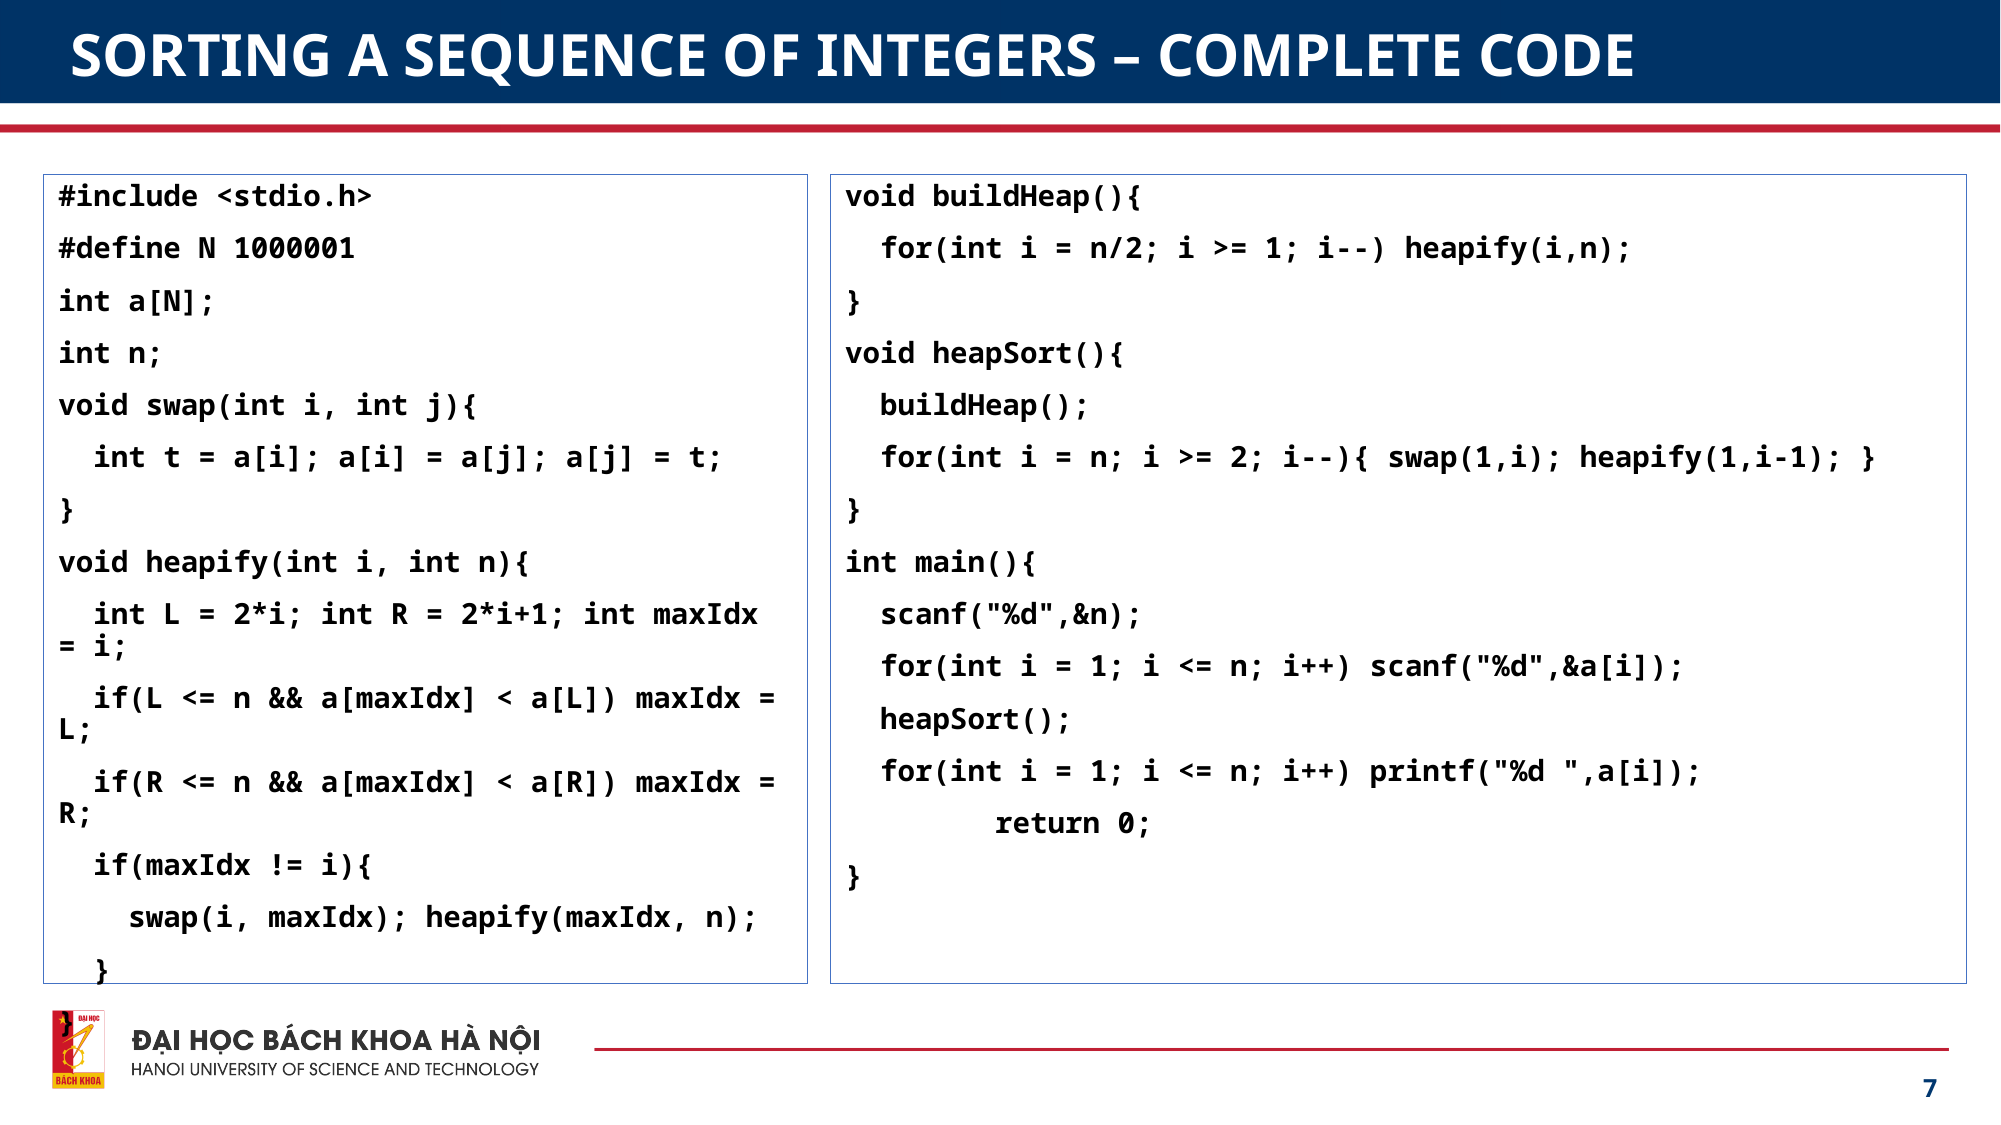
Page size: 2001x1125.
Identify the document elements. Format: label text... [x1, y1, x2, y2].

title SORTING A SEQUENCE OF INTEGERS – COMPLETE CODE [55, 18, 1945, 90]
picture [0, 0, 2001, 1125]
slide_number 7 [1502, 1065, 1953, 1125]
text_box void buildHeap(){ for(int i = n/2; i >= 1; i--) heapify(i,n); } void heapSort(){ buildHeap(); for(int i = n; i >= 2; i--){ swap(1,i); heapify(1,i-1); } } int main(){ scanf("%d",&n); for(int i = 1; i <= n; i++) scanf("%d",&a[i]); heapSort(); for(int i = 1; i <= n; i++) printf("%d ",a[i]); return 0; } [830, 174, 1967, 984]
text_box #include <stdio.h> #define N 1000001 int a[N]; int n; void swap(int i, int j){ int t = a[i]; a[i] = a[j]; a[j] = t; } void heapify(int i, int n){ int L = 2*i; int R = 2*i+1; int maxIdx = i; if(L <= n && a[maxIdx] < a[L]) maxIdx = L; if(R <= n && a[maxIdx] < a[R]) maxIdx = R; if(maxIdx != i){ swap(i, maxIdx); heapify(maxIdx, n); } } [43, 174, 808, 984]
